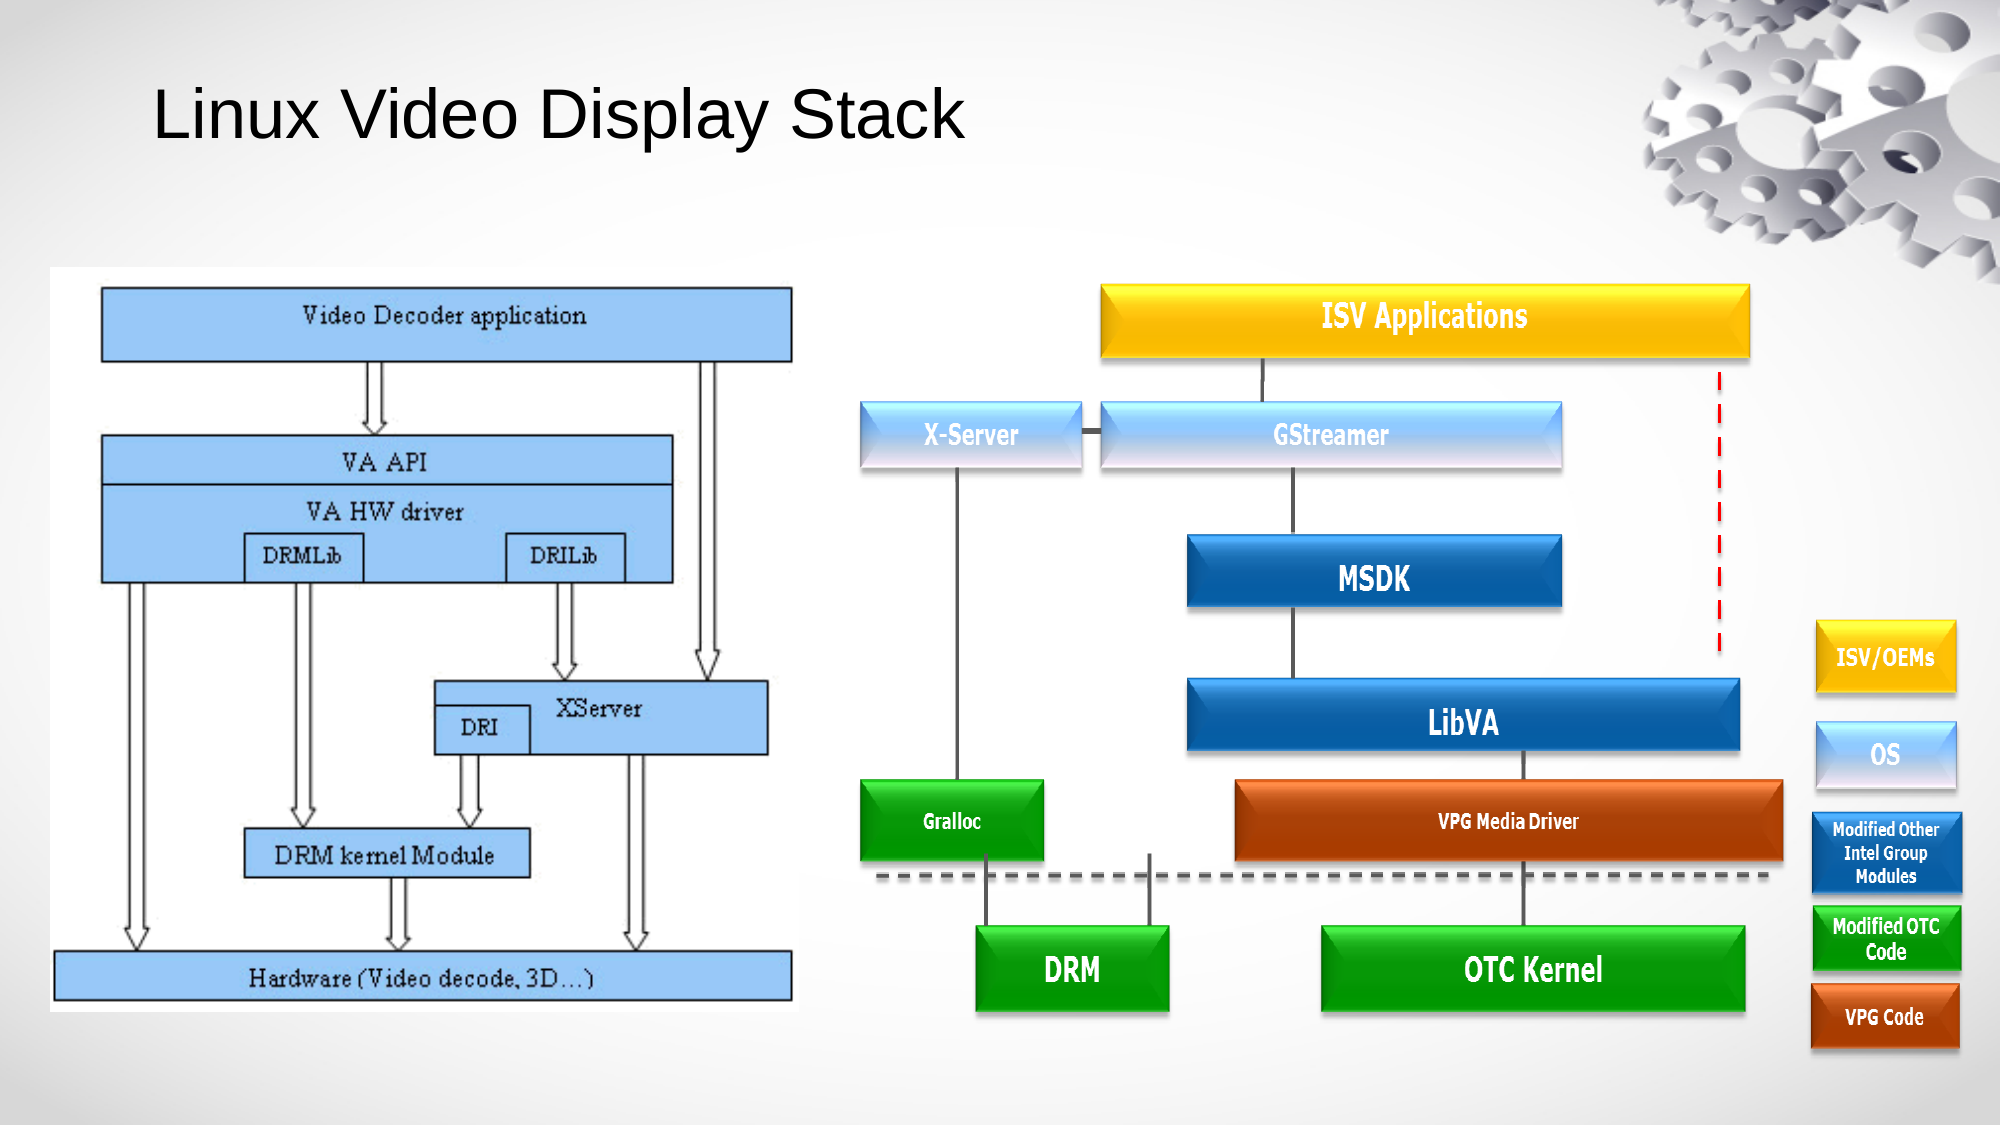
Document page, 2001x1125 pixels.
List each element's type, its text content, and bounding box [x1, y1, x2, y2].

title Linux Video Display Stack [137, 59, 1863, 161]
picture [0, 0, 2000, 1125]
